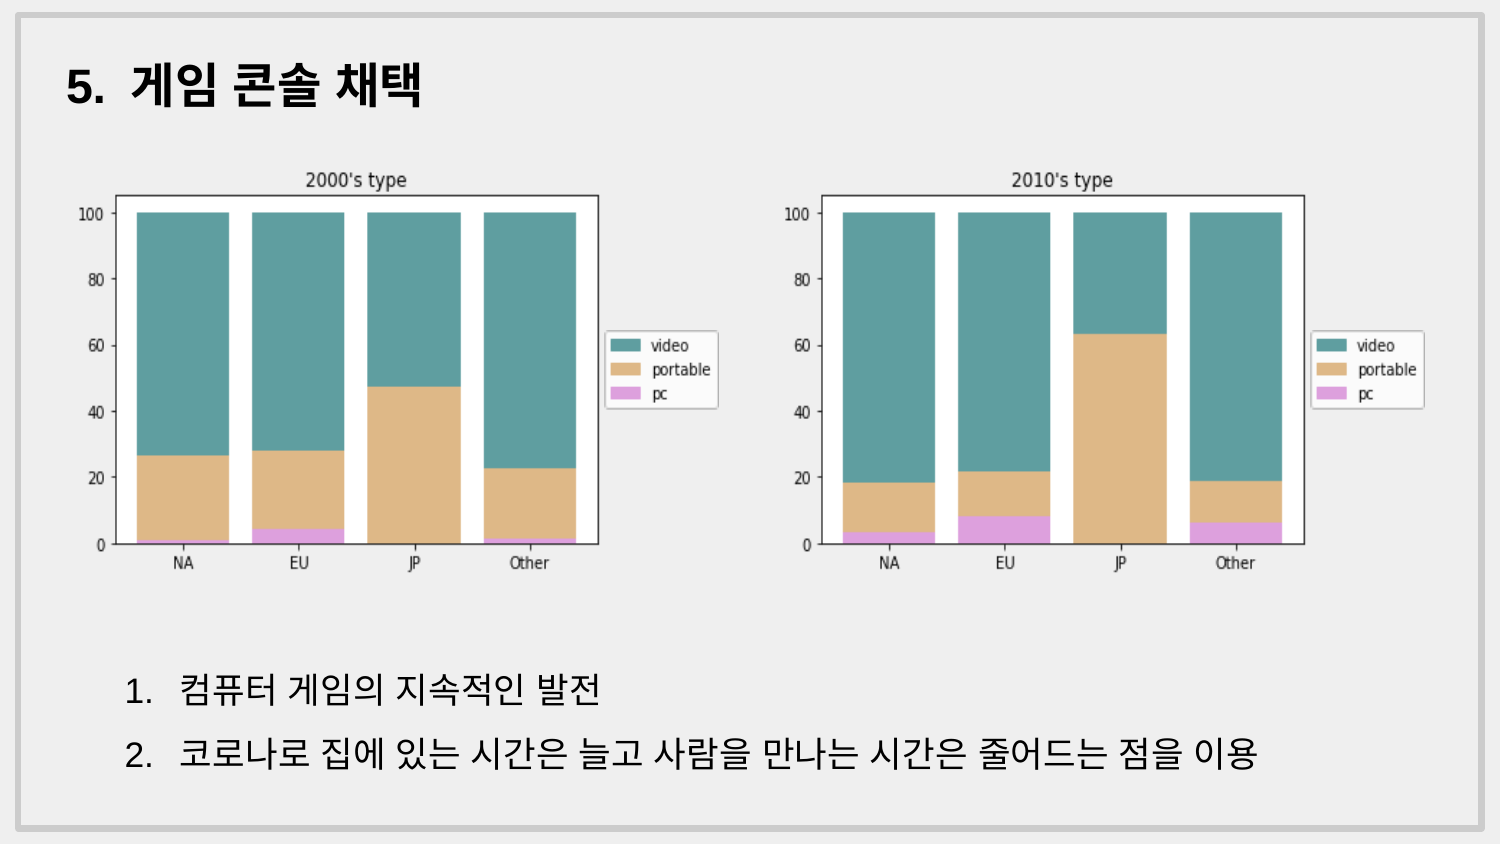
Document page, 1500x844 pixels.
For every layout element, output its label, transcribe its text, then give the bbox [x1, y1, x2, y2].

picture [67, 160, 726, 583]
text_box [18, 15, 1482, 829]
text_box 컴퓨터 게임의 지속적인 발전 코로나로 집에 있는 시간은 늘고 사람을 만나는 시간은 줄어드는 점을 이용 [89, 631, 1467, 790]
title 5. 게임 콘솔 채택 [51, 44, 1449, 139]
picture [774, 160, 1432, 583]
